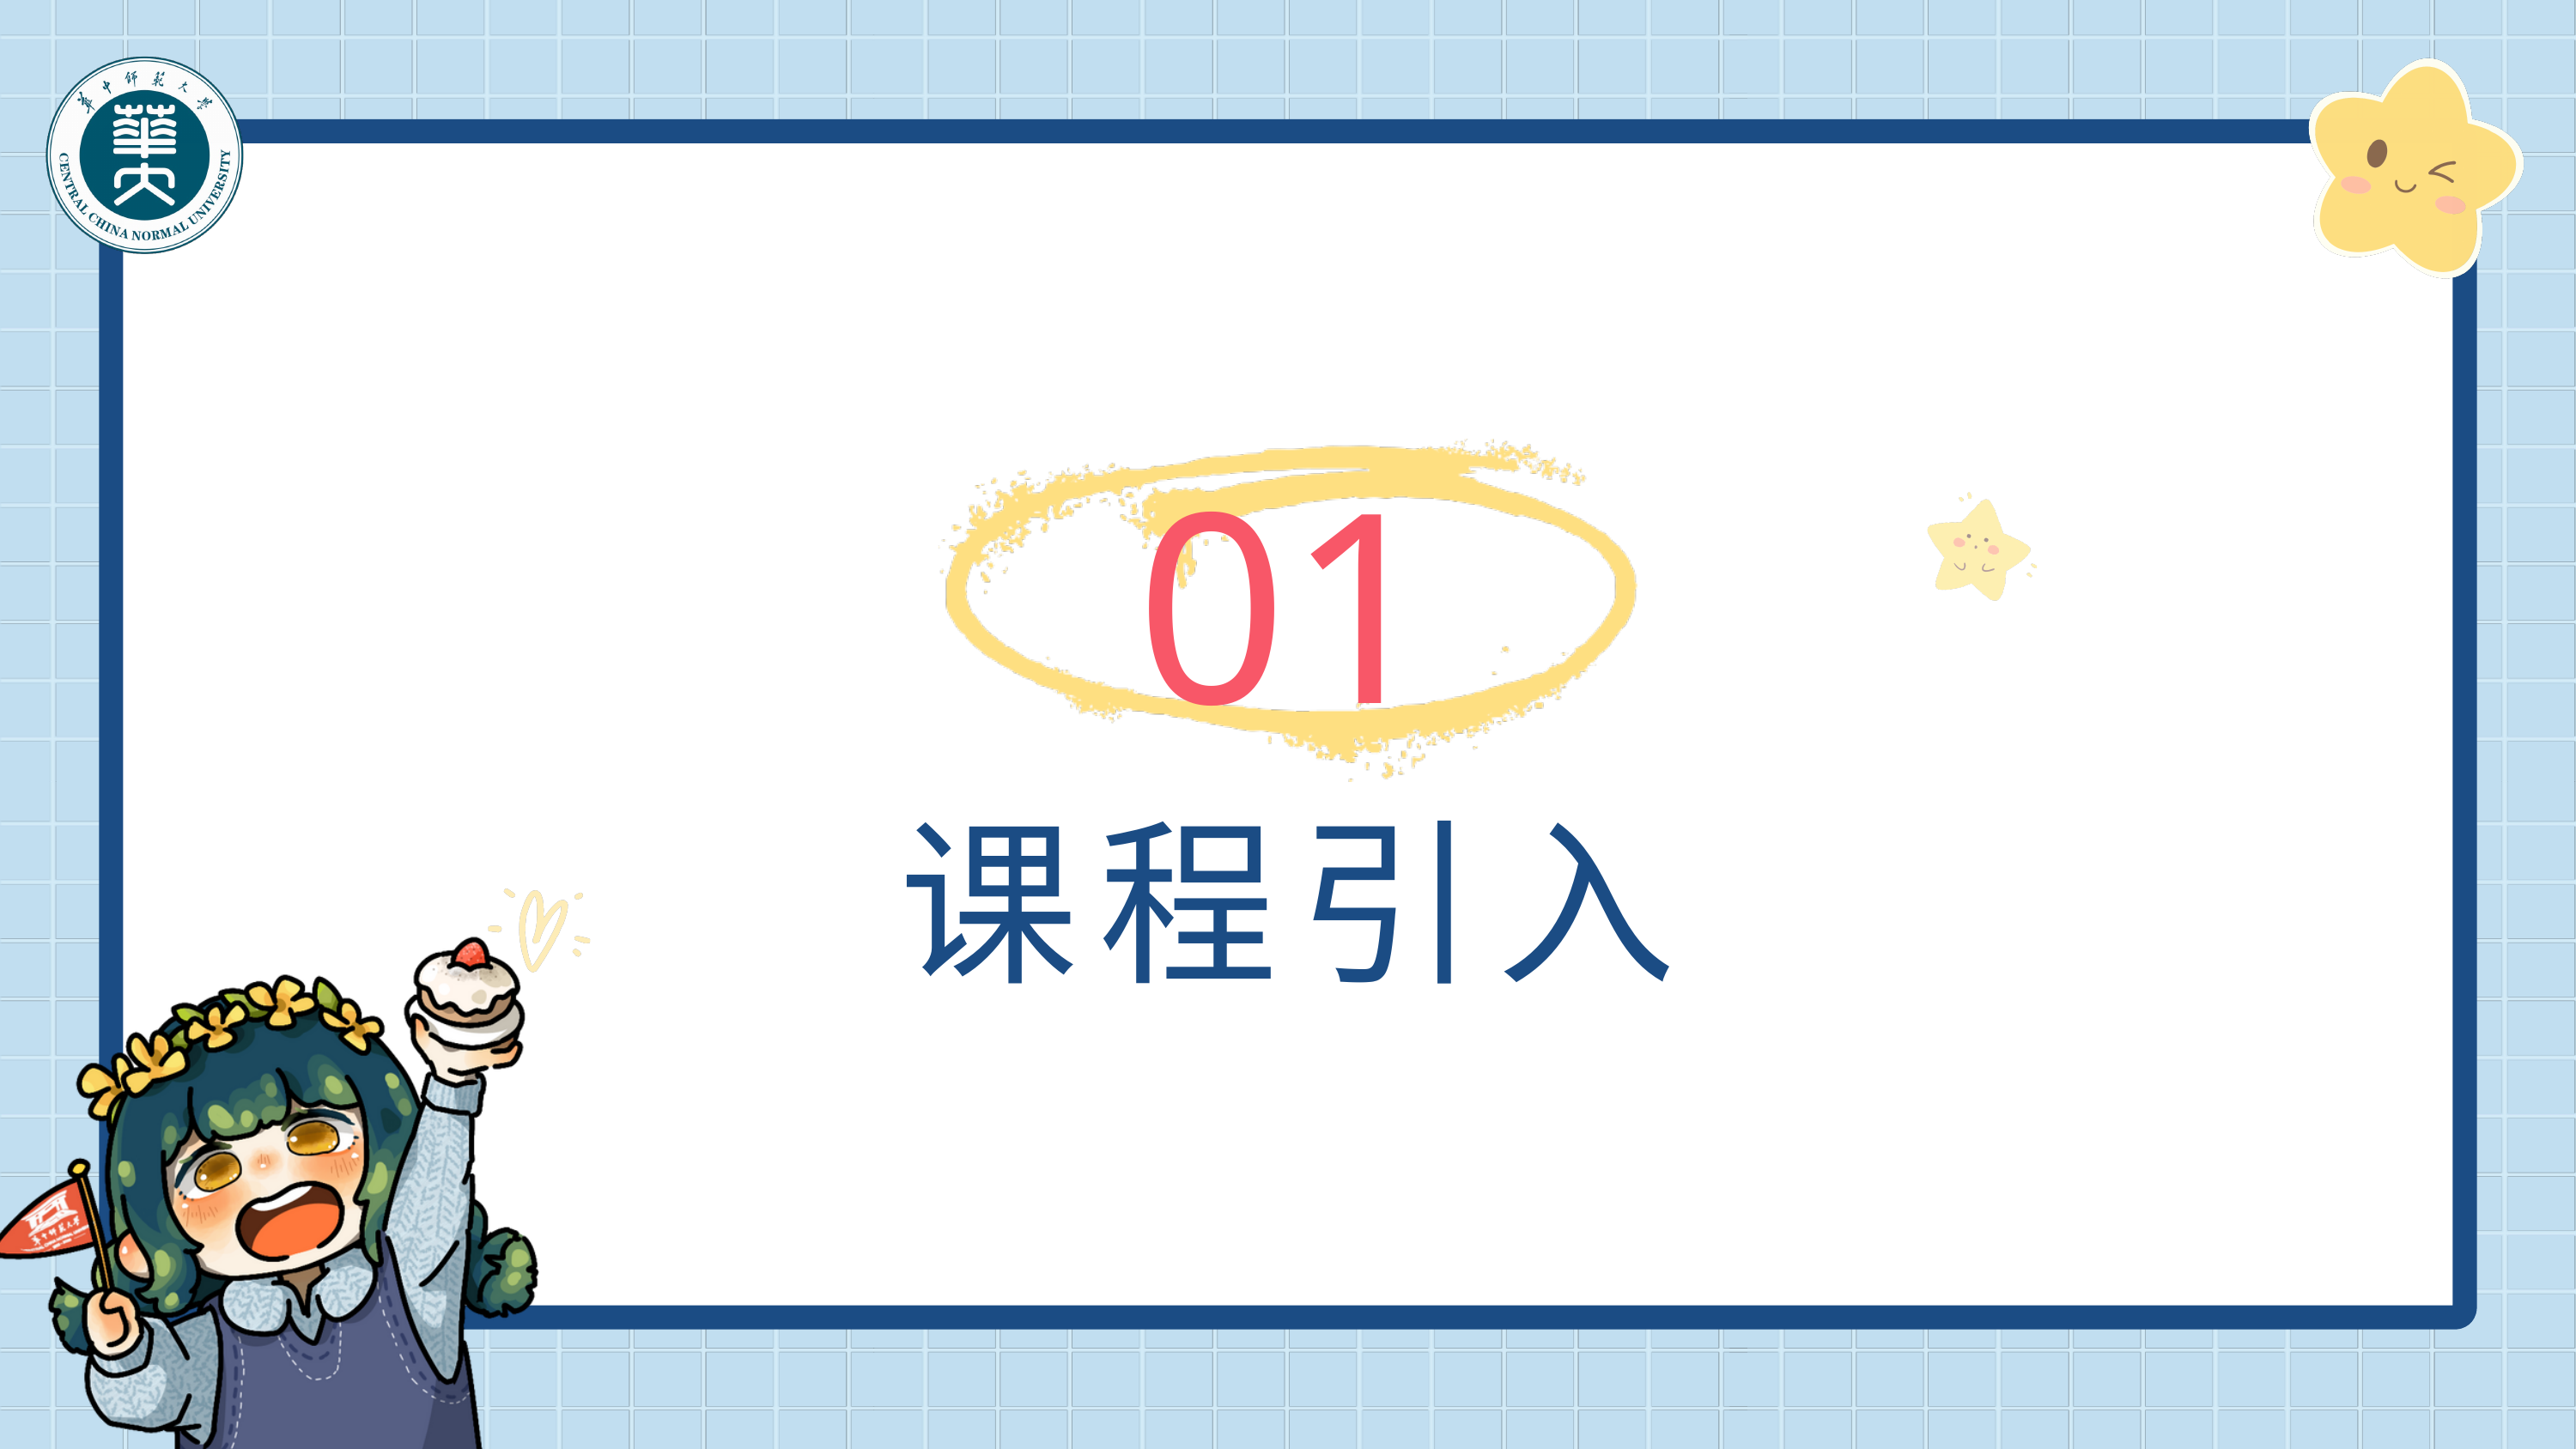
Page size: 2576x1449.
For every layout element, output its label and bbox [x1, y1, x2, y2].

text_box [111, 130, 2465, 1318]
picture [42, 48, 261, 263]
text_box [0, 0, 2576, 780]
text_box [0, 781, 2576, 1449]
